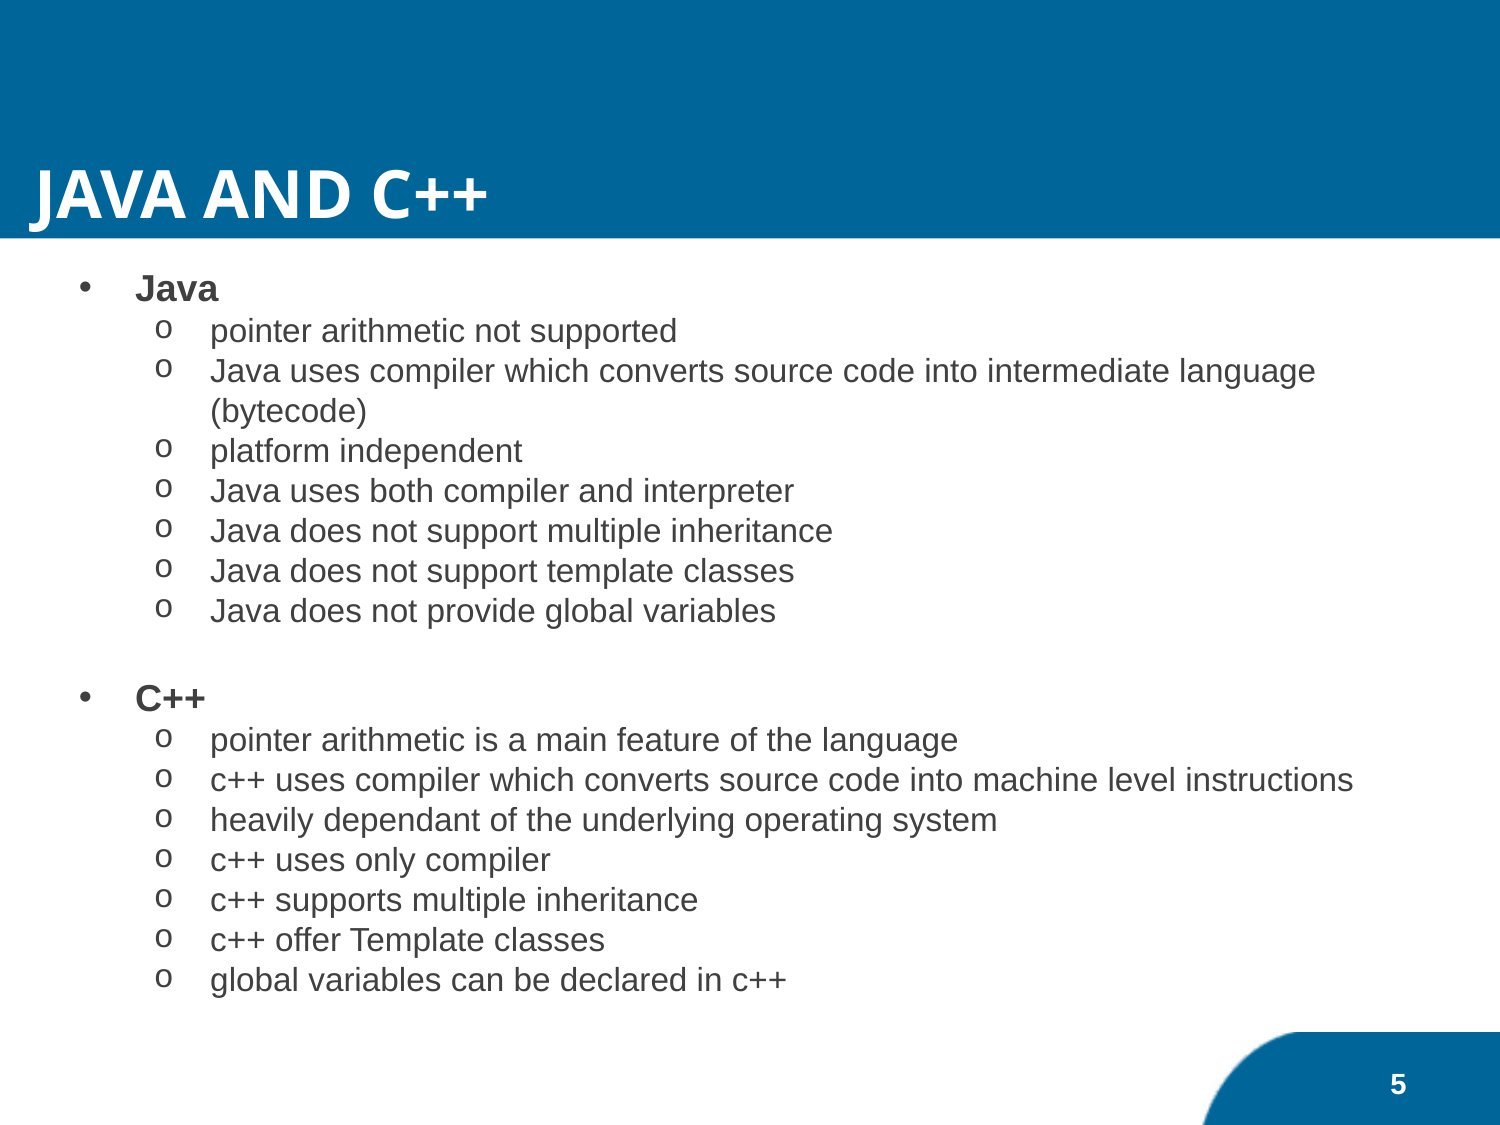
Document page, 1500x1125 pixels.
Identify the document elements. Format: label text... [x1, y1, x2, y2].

picture [1199, 1032, 1295, 1125]
text_box Java pointer arithmetic not supported Java uses compiler which converts source code into intermediate language (bytecode) platform independent Java uses both compiler and interpreter Java does not support multiple inheritance Java does not support template classes Java does not provide global variables C++ pointer arithmetic is a main feature of the language c++ uses compiler which converts source code into machine level instructions heavily dependant of the underlying operating system c++ uses only compiler c++ supports multiple inheritance c++ offer Template classes global variables can be declared in c++ [50, 256, 1375, 1006]
slide_number 5 [1327, 1065, 1407, 1125]
list Java and C++ [0, 0, 1500, 239]
